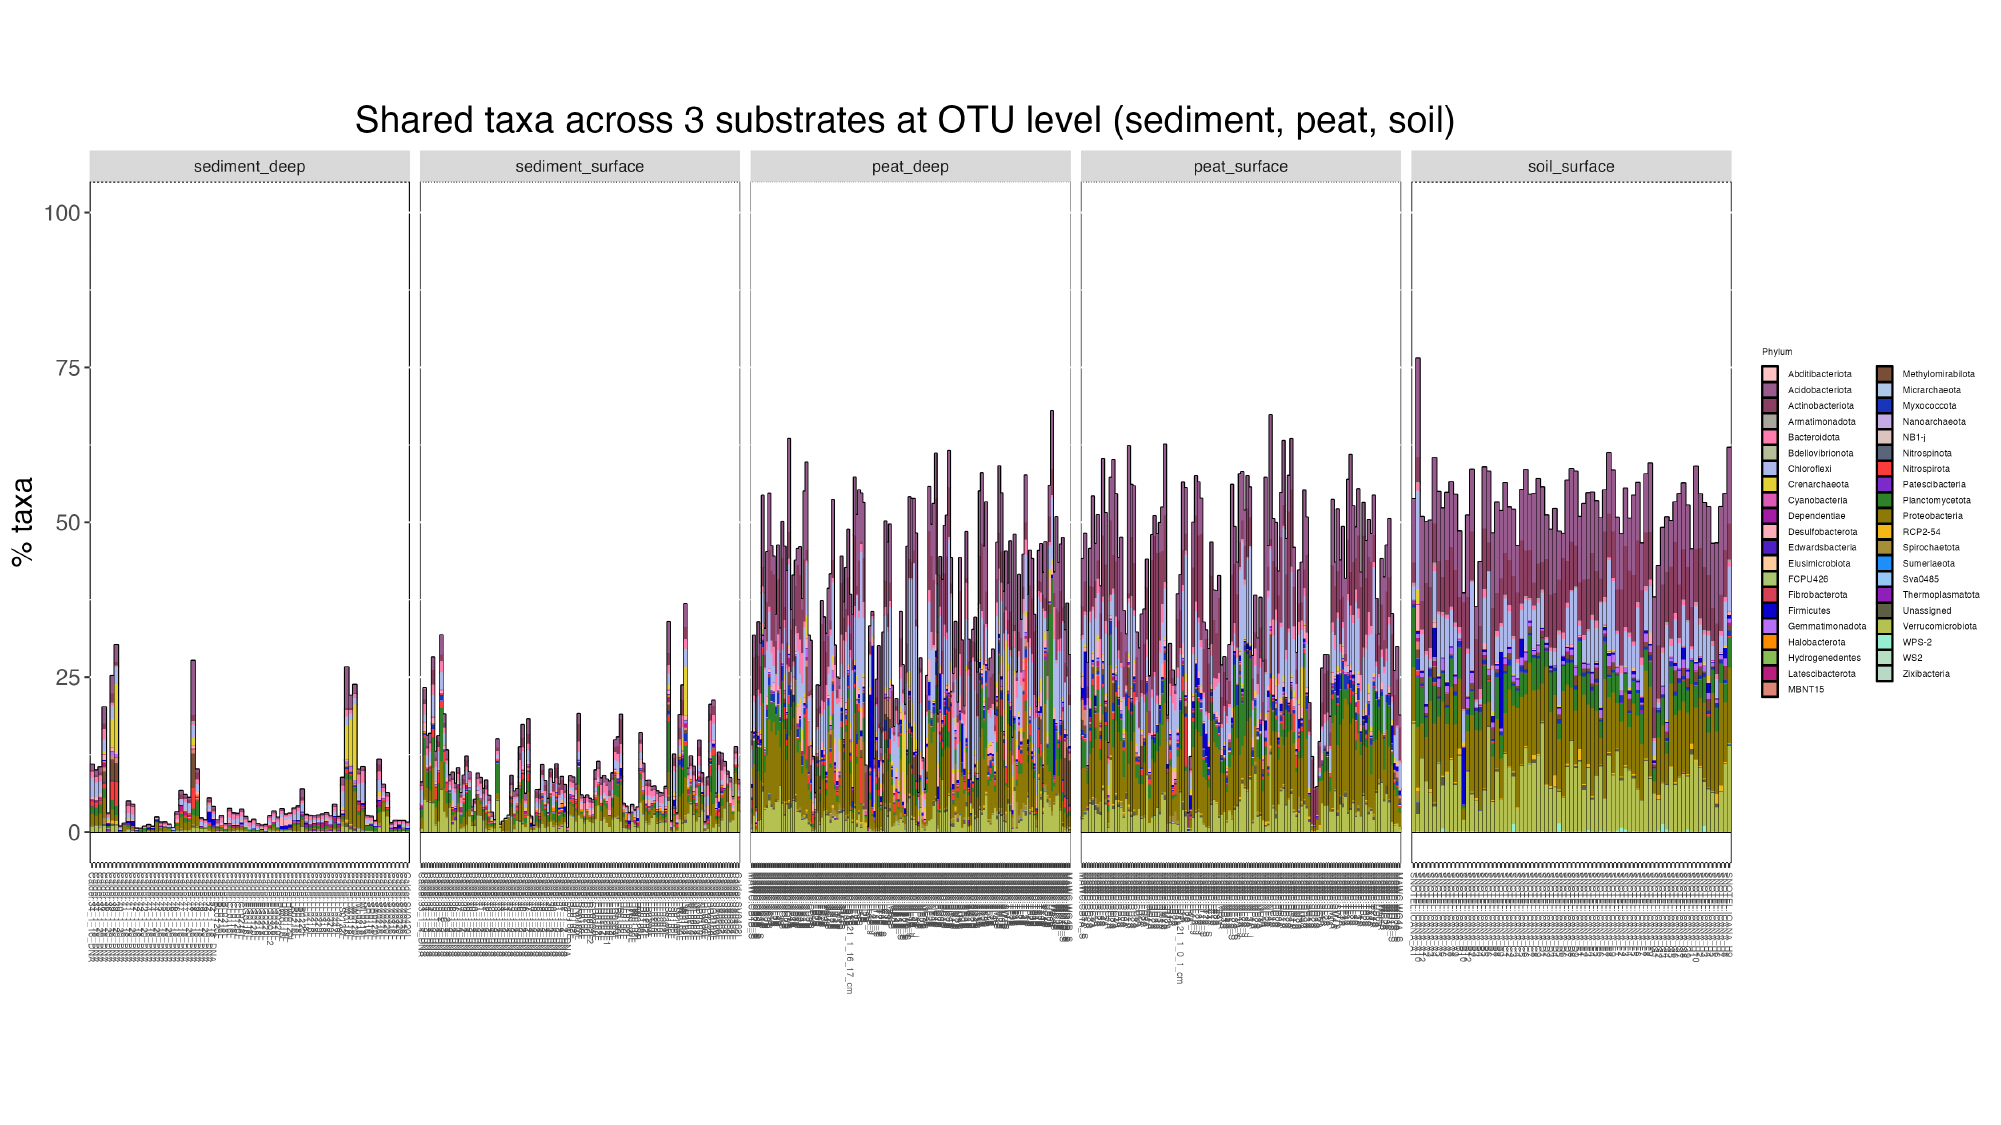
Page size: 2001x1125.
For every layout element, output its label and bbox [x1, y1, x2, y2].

picture [0, 95, 2000, 1030]
